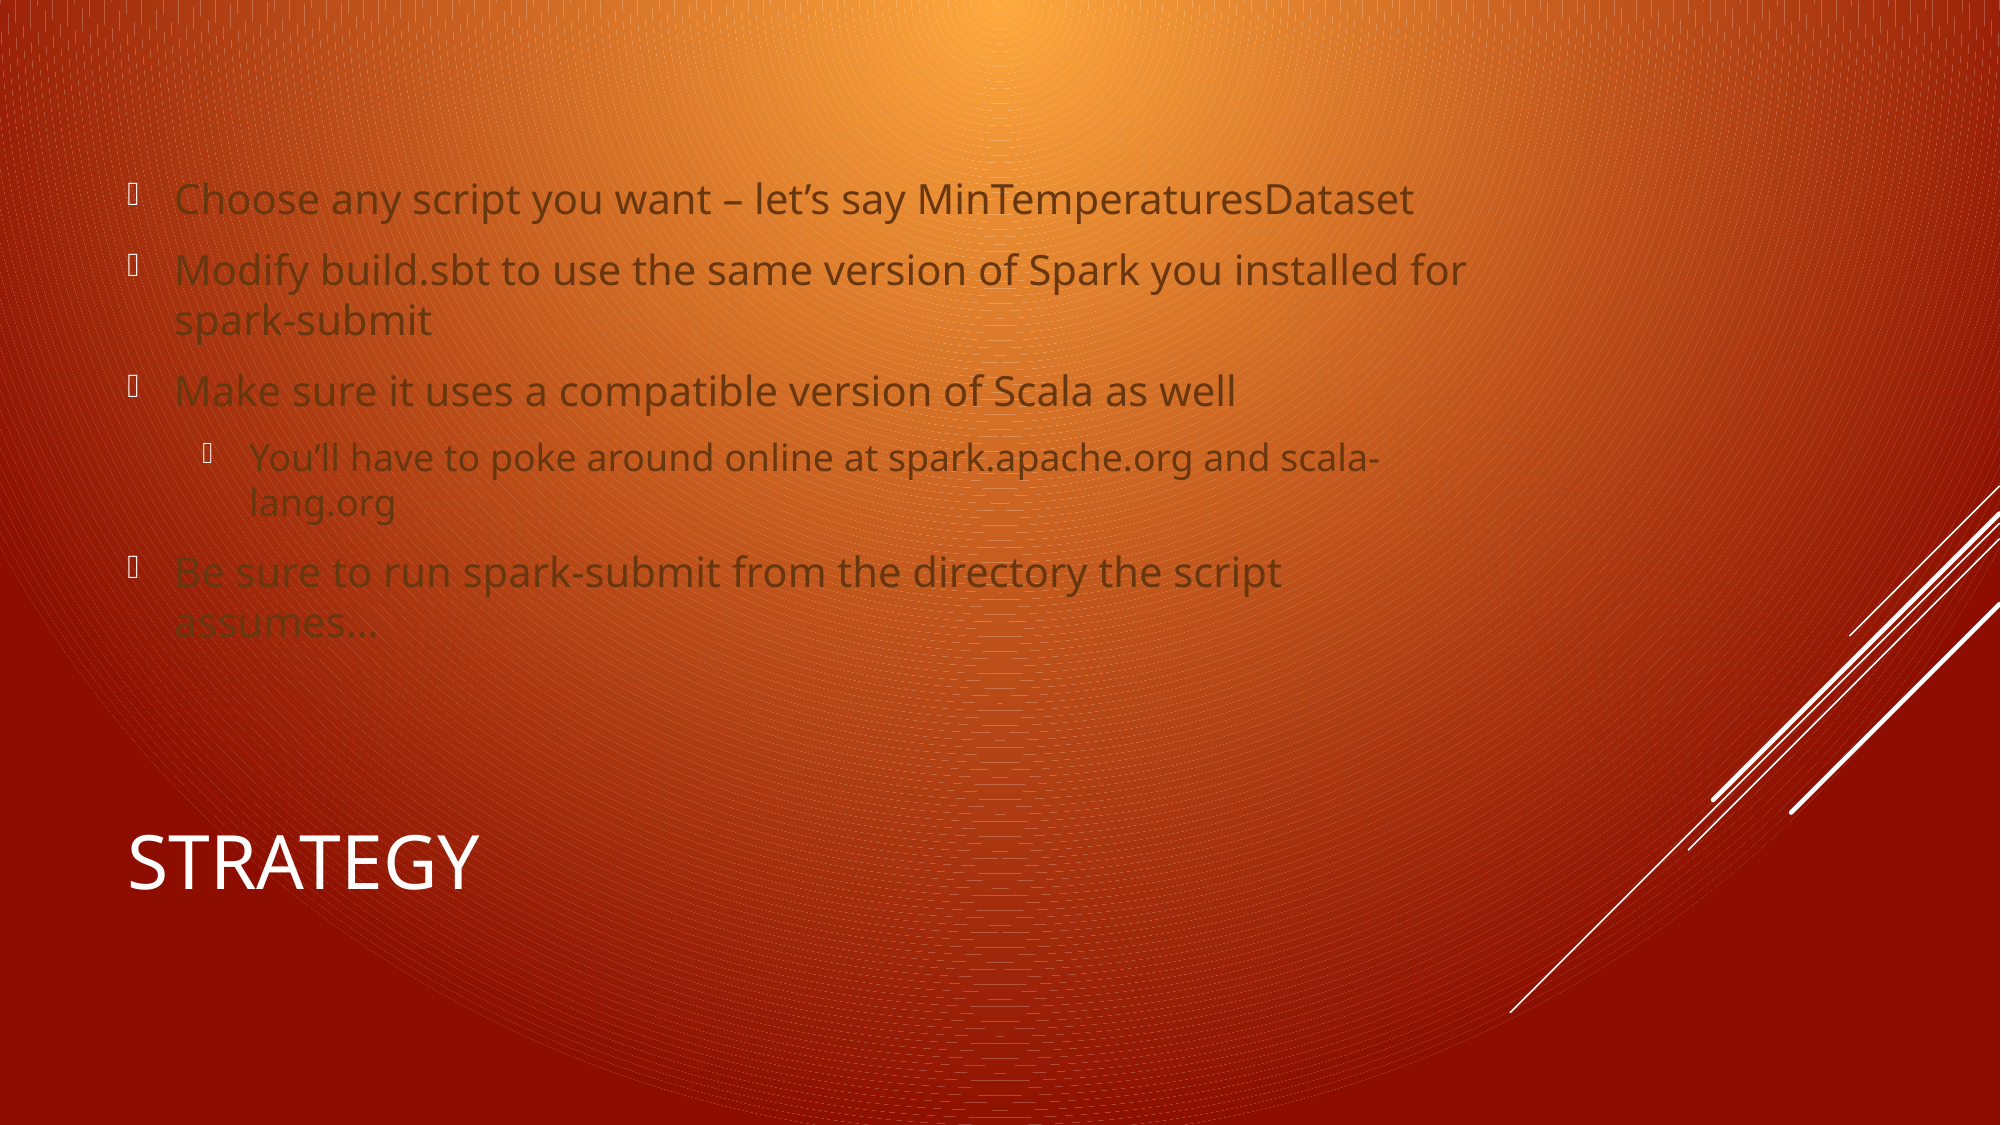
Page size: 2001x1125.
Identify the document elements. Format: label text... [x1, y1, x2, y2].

list Choose any script you want – let’s say MinTemperaturesDataset Modify build.sbt to use the same version of Spark you installed for spark-submit Make sure it uses a compatible version of Scala as well You’ll have to poke around online at spark.apache.org and scala-lang.org Be sure to run spark-submit from the directory the script assumes… [112, 112, 1513, 706]
title strategy [112, 736, 1513, 984]
